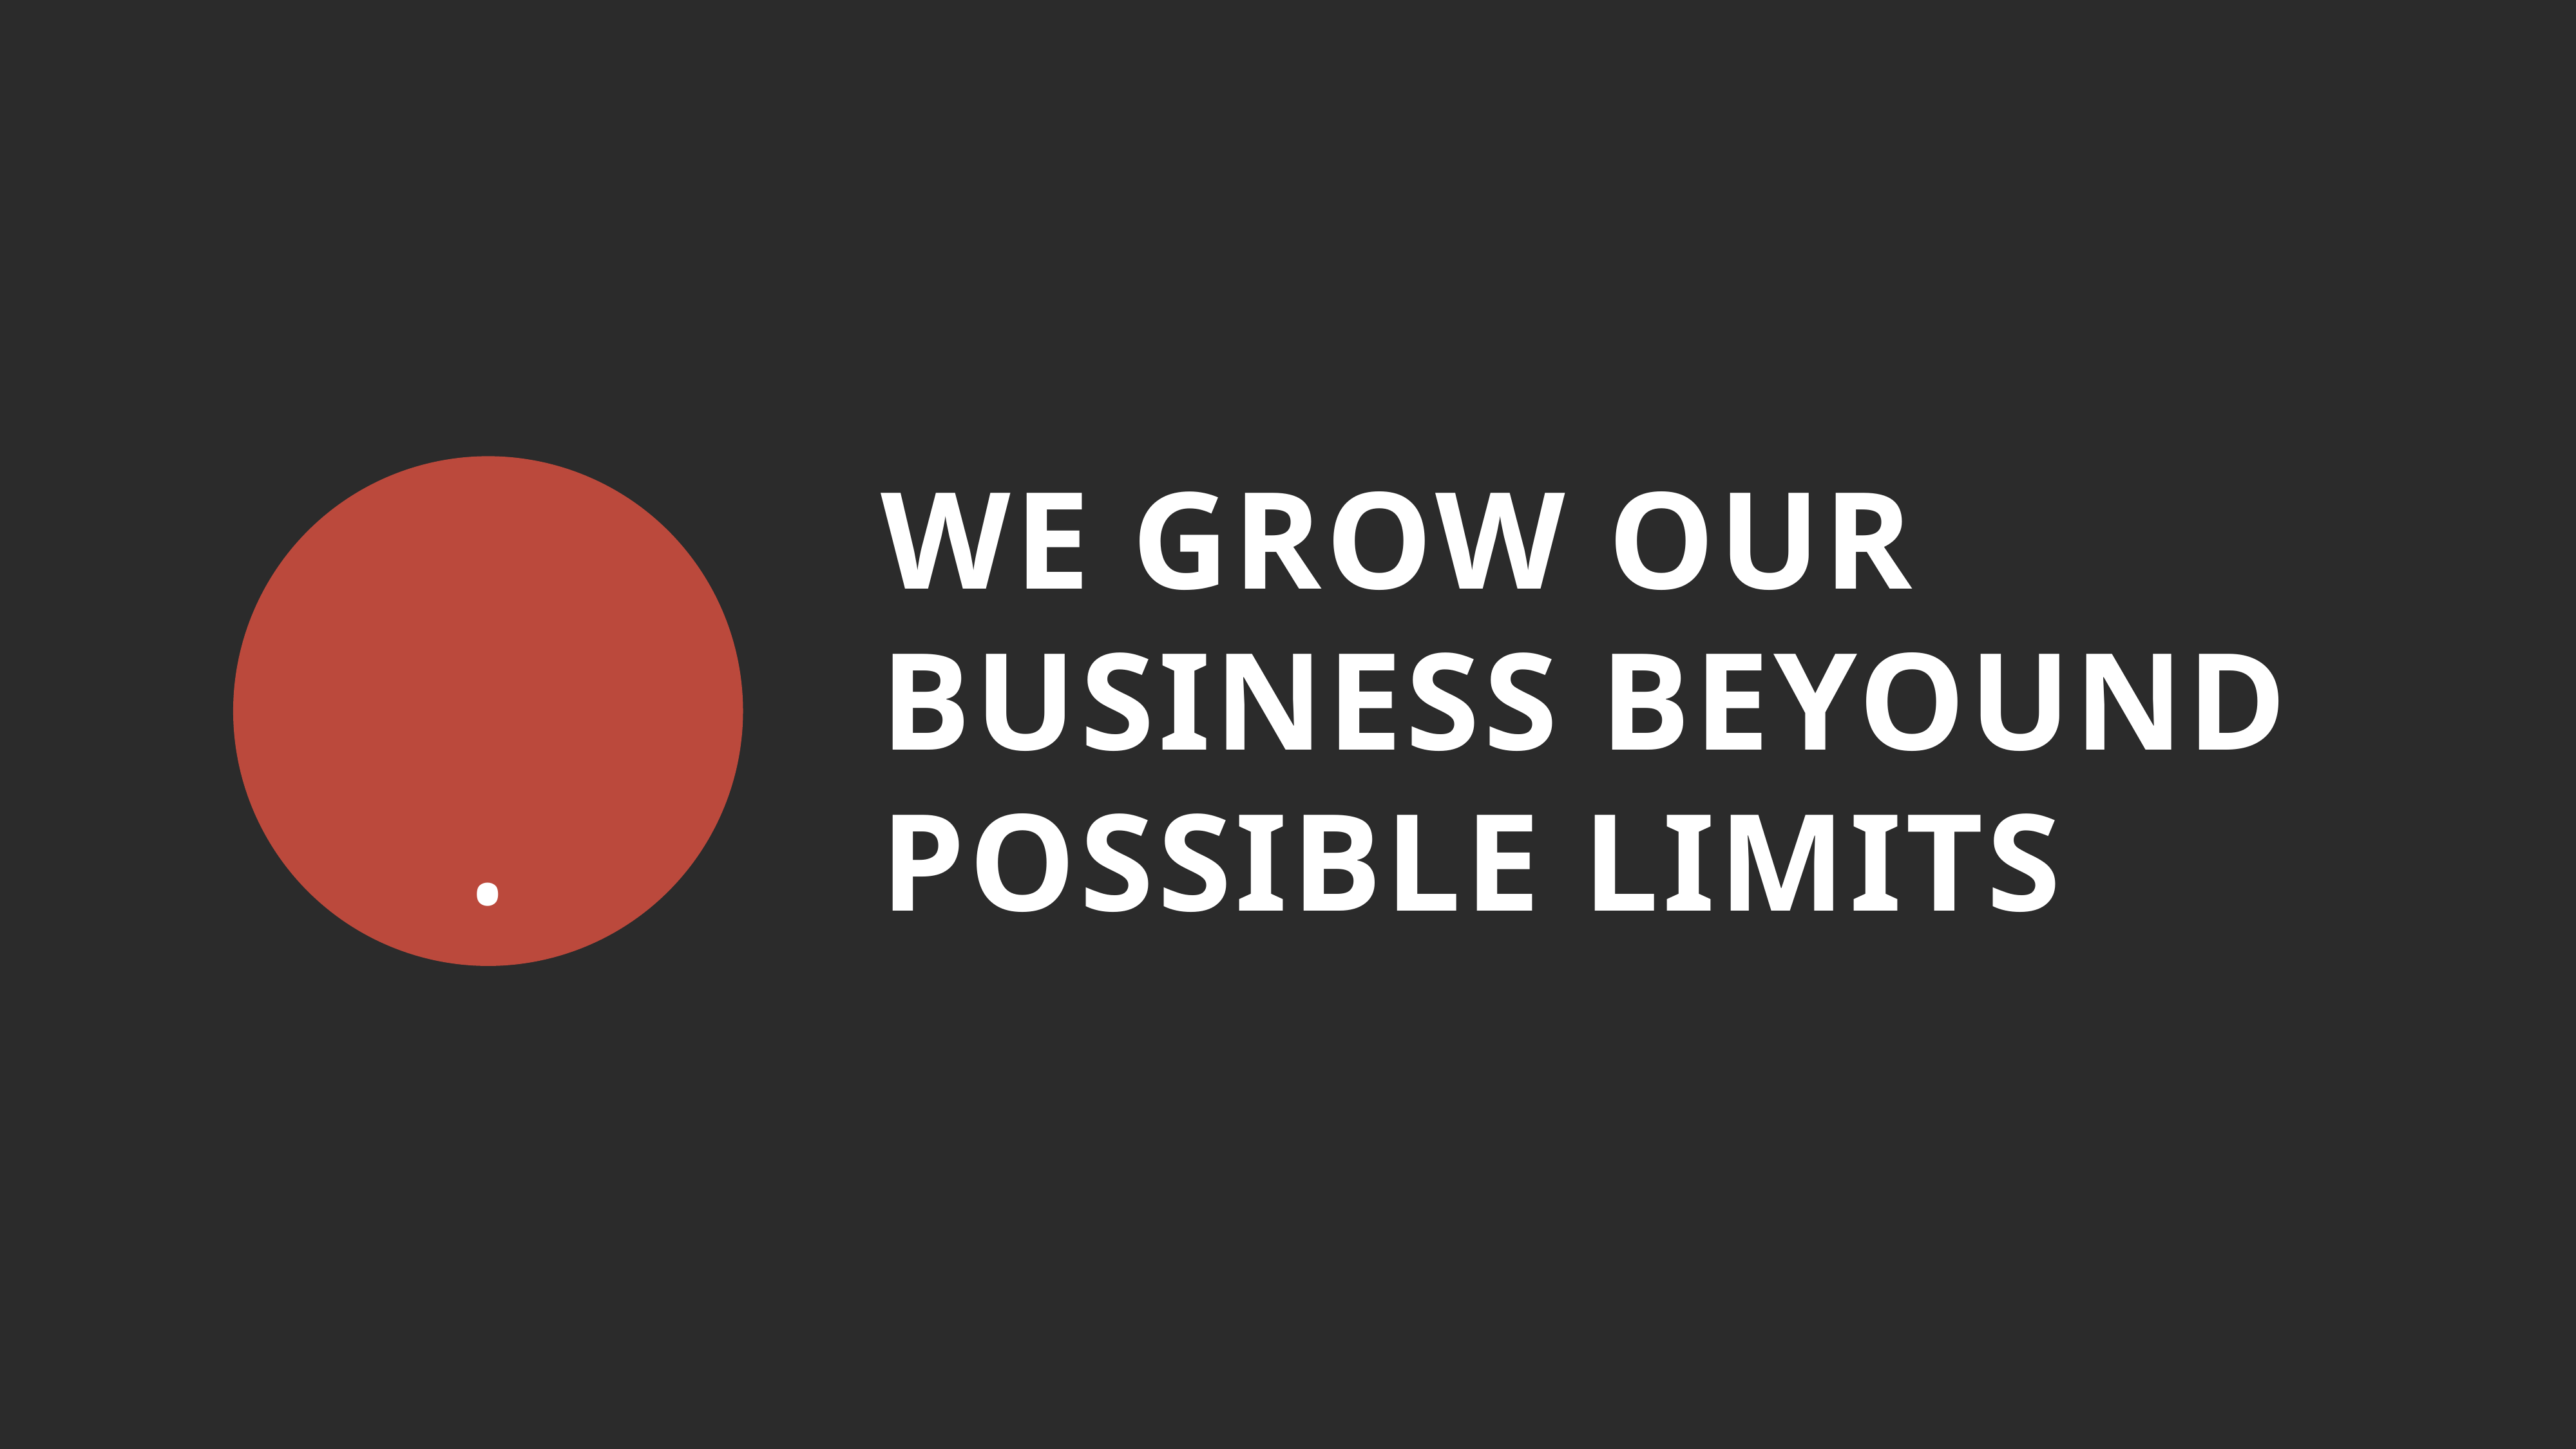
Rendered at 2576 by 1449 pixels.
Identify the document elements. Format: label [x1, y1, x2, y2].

picture [0, 0, 2576, 1449]
text_box [233, 456, 743, 966]
